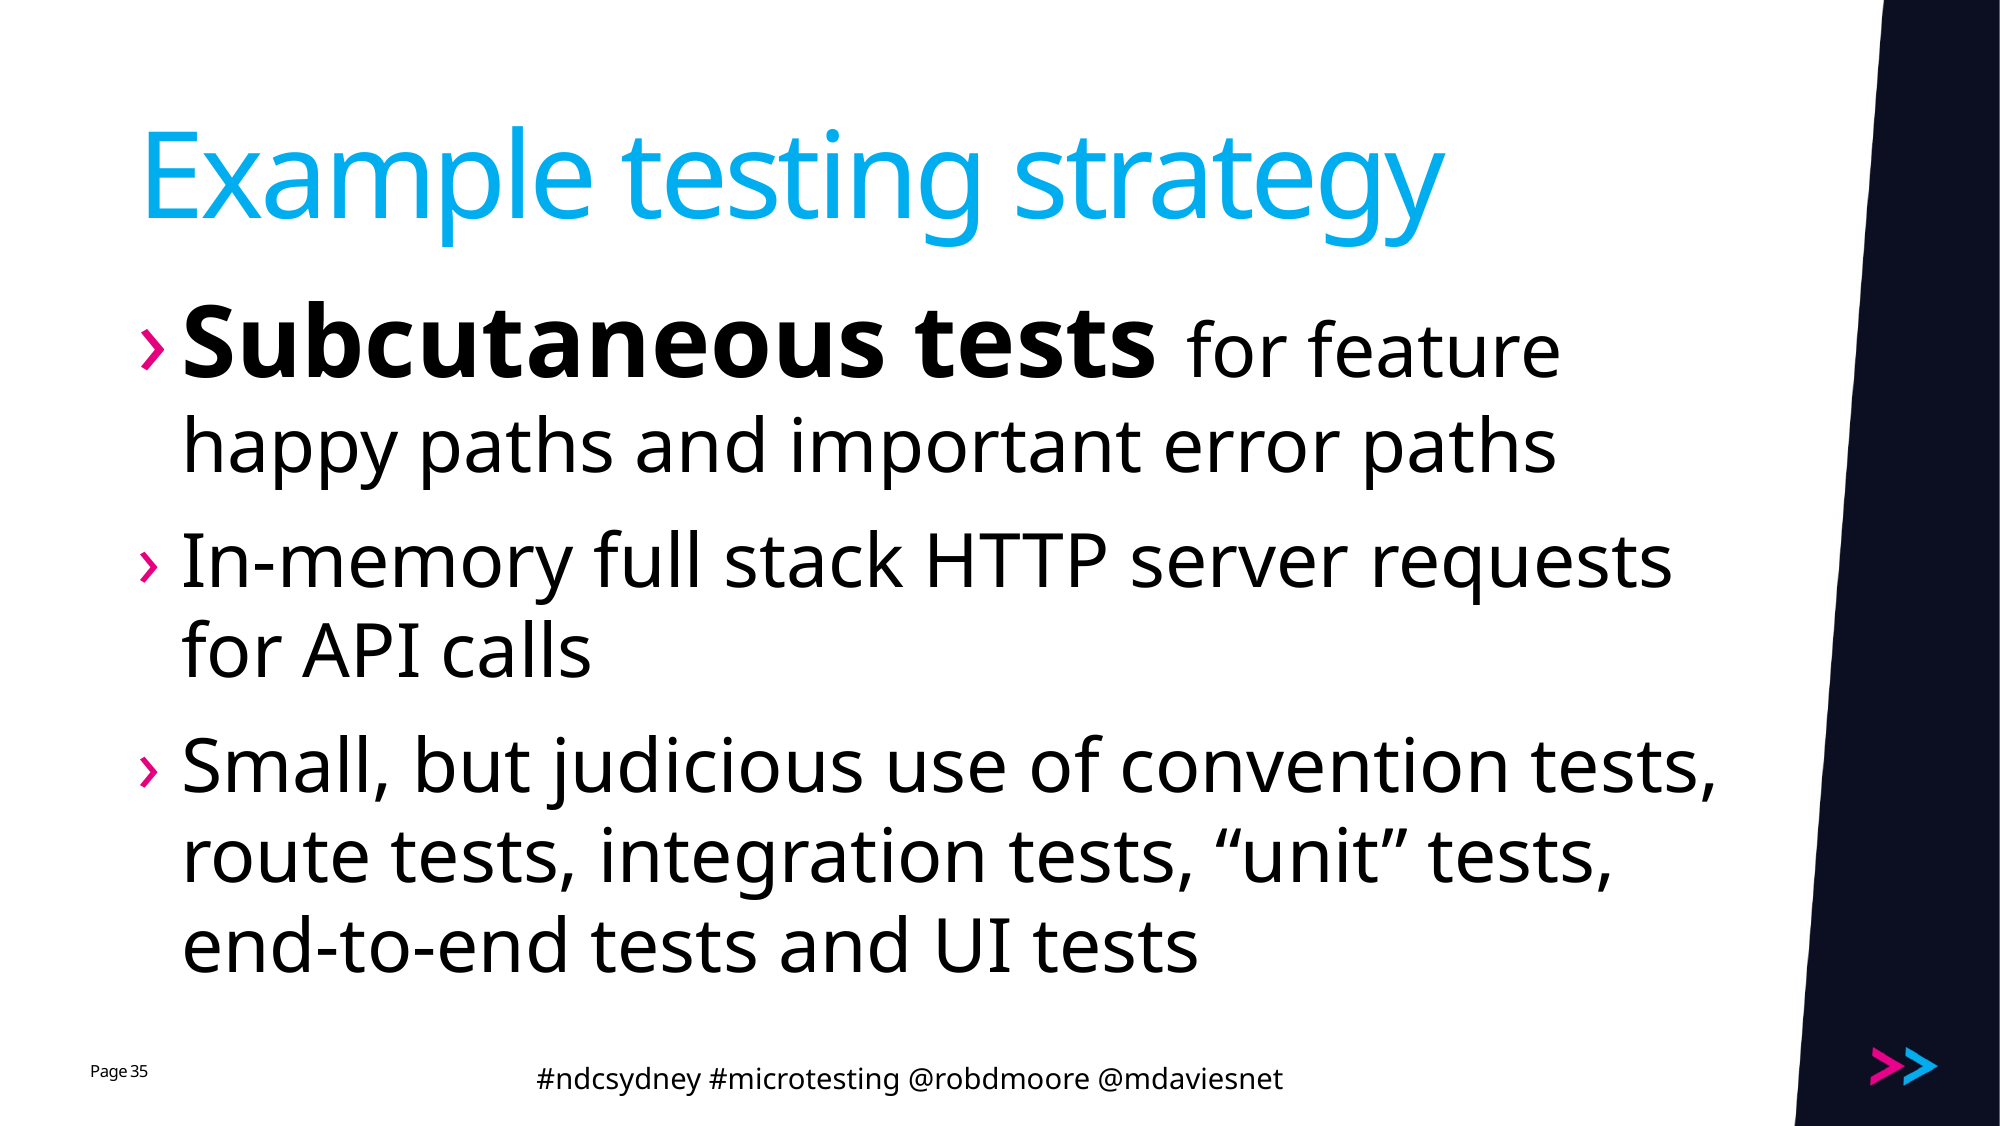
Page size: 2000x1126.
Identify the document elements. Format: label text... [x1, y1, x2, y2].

slide_number 35 [130, 1061, 166, 1113]
picture [0, 0, 2000, 1126]
list Subcutaneous tests for feature happy paths and important error paths In-memory full stack HTTP server requests for API calls Small, but judicious use of convention tests, route tests, integration tests, “unit” tests, end-to-end tests and UI tests [137, 277, 1786, 1021]
title Example testing strategy [137, 54, 1786, 243]
